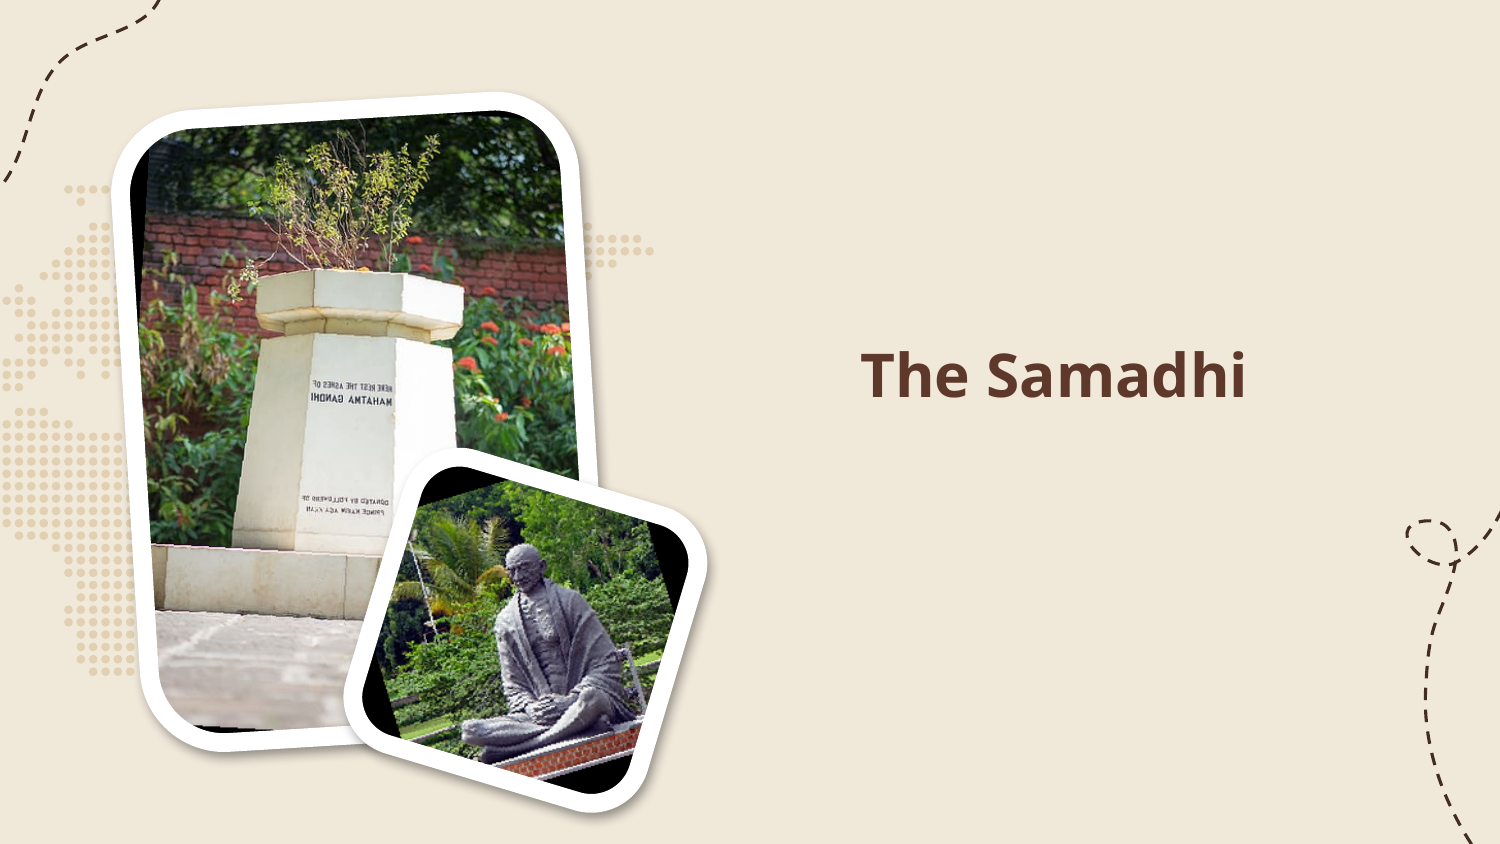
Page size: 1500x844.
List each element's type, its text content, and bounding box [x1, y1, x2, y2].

picture [134, 109, 674, 781]
title The Samadhi [722, 322, 1387, 446]
